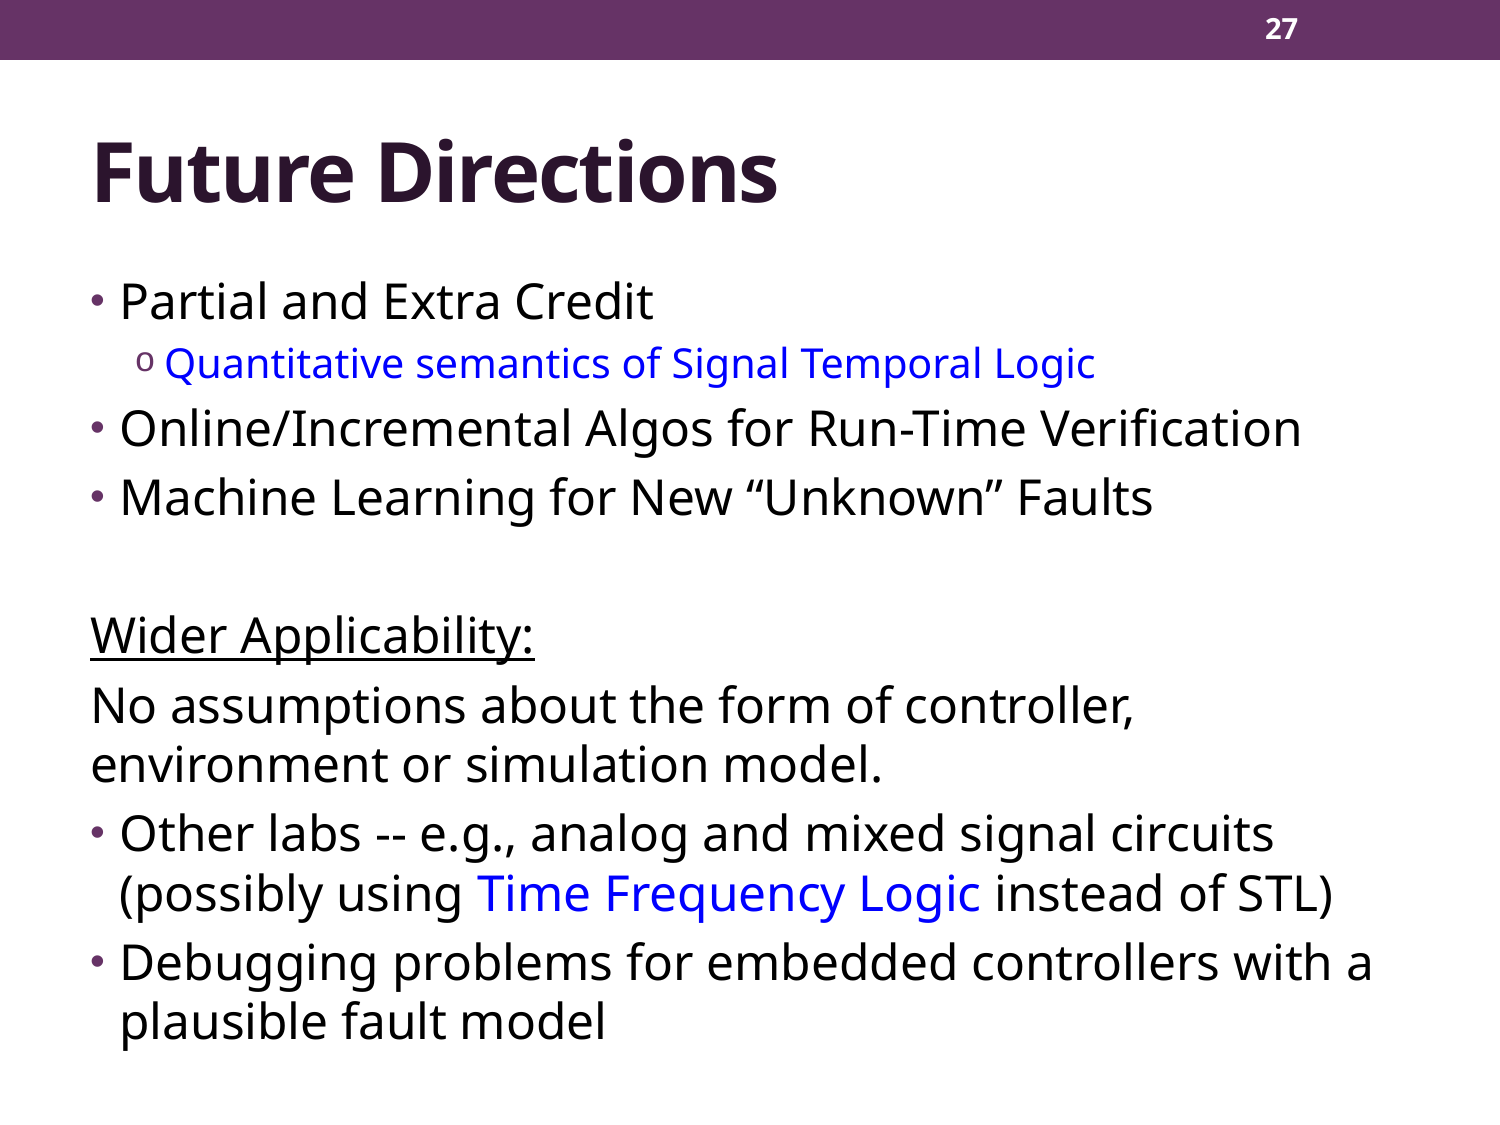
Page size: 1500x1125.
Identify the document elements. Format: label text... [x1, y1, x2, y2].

title Future Directions [75, 87, 1425, 250]
list Partial and Extra Credit Quantitative semantics of Signal Temporal Logic Online/Incremental Algos for Run-Time Verification Machine Learning for New “Unknown” Faults Wider Applicability: No assumptions about the form of controller, environment or simulation model. Other labs -- e.g., analog and mixed signal circuits (possibly using Time Frequency Logic instead of STL) Debugging problems for embedded controllers with a plausible fault model [75, 262, 1425, 1063]
slide_number 27 [1250, 3, 1425, 57]
